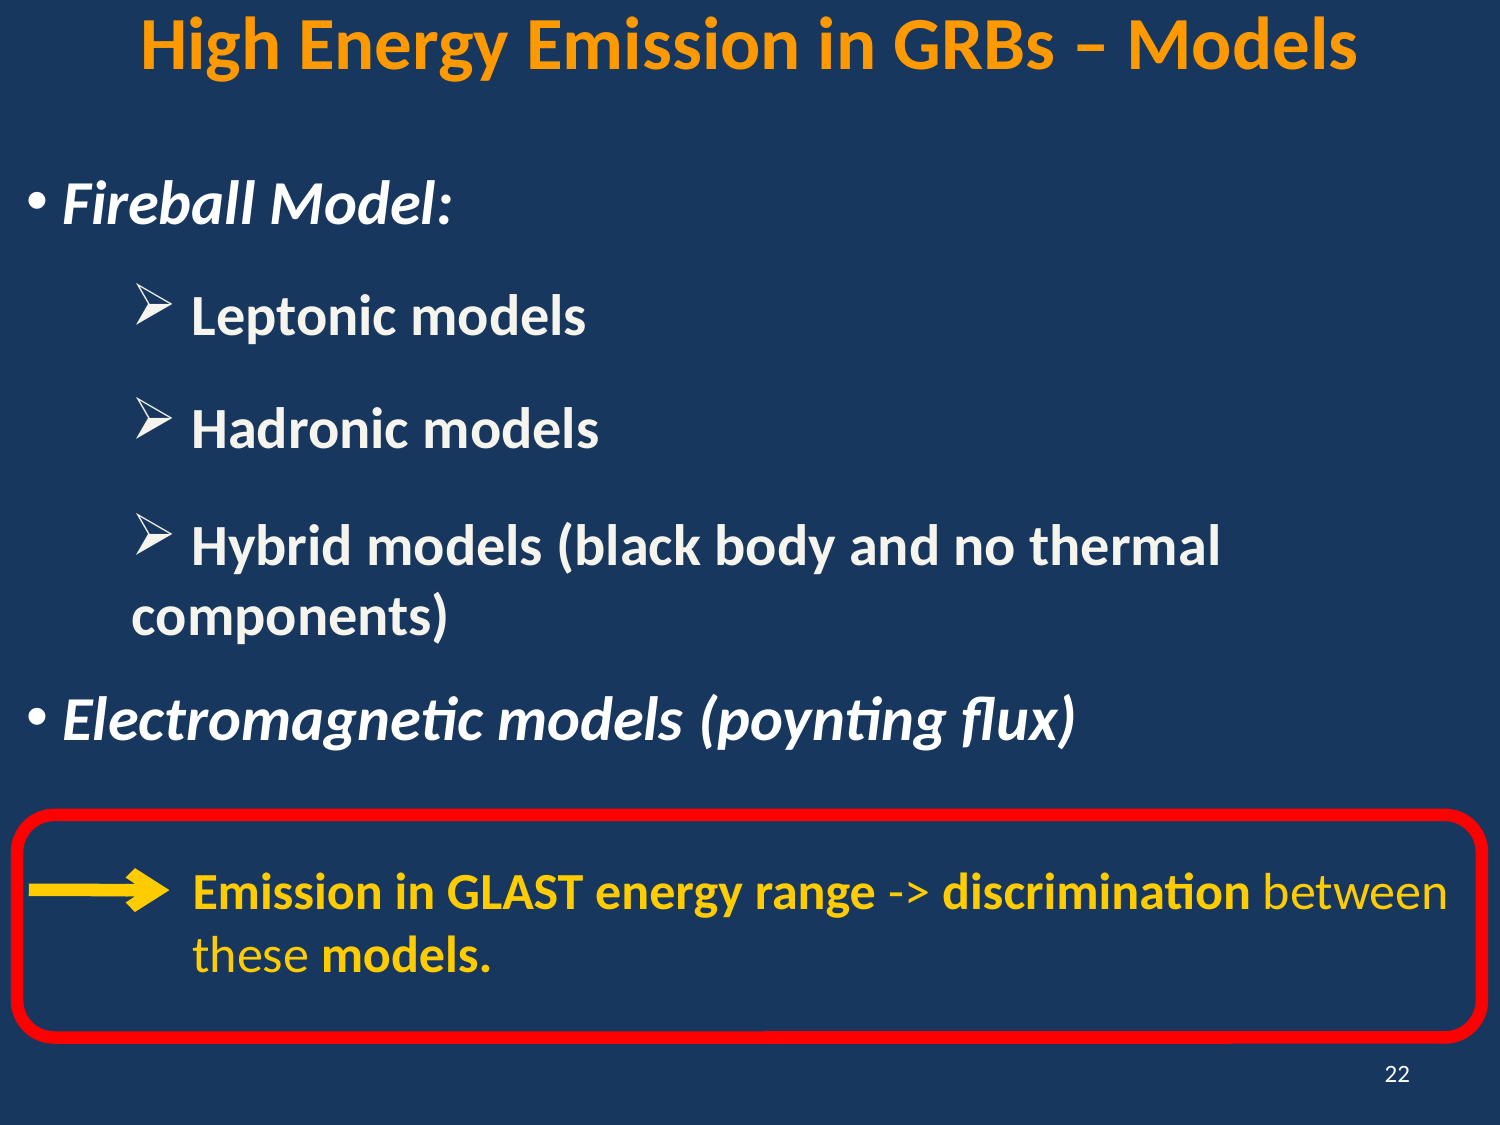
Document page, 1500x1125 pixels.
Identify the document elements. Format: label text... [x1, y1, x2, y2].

text_box Electromagnetic models (poynting flux) [11, 670, 1231, 761]
text_box Hadronic models [117, 382, 973, 468]
text_box Leptonic models [117, 269, 692, 355]
text_box [14, 812, 1485, 1040]
slide_number 22 [1074, 1042, 1425, 1103]
text_box High Energy Emission in GRBs – Models [0, 0, 1500, 93]
text_box Fireball Model: [11, 155, 1231, 245]
text_box Hybrid models (black body and no thermal components) [117, 499, 1500, 655]
